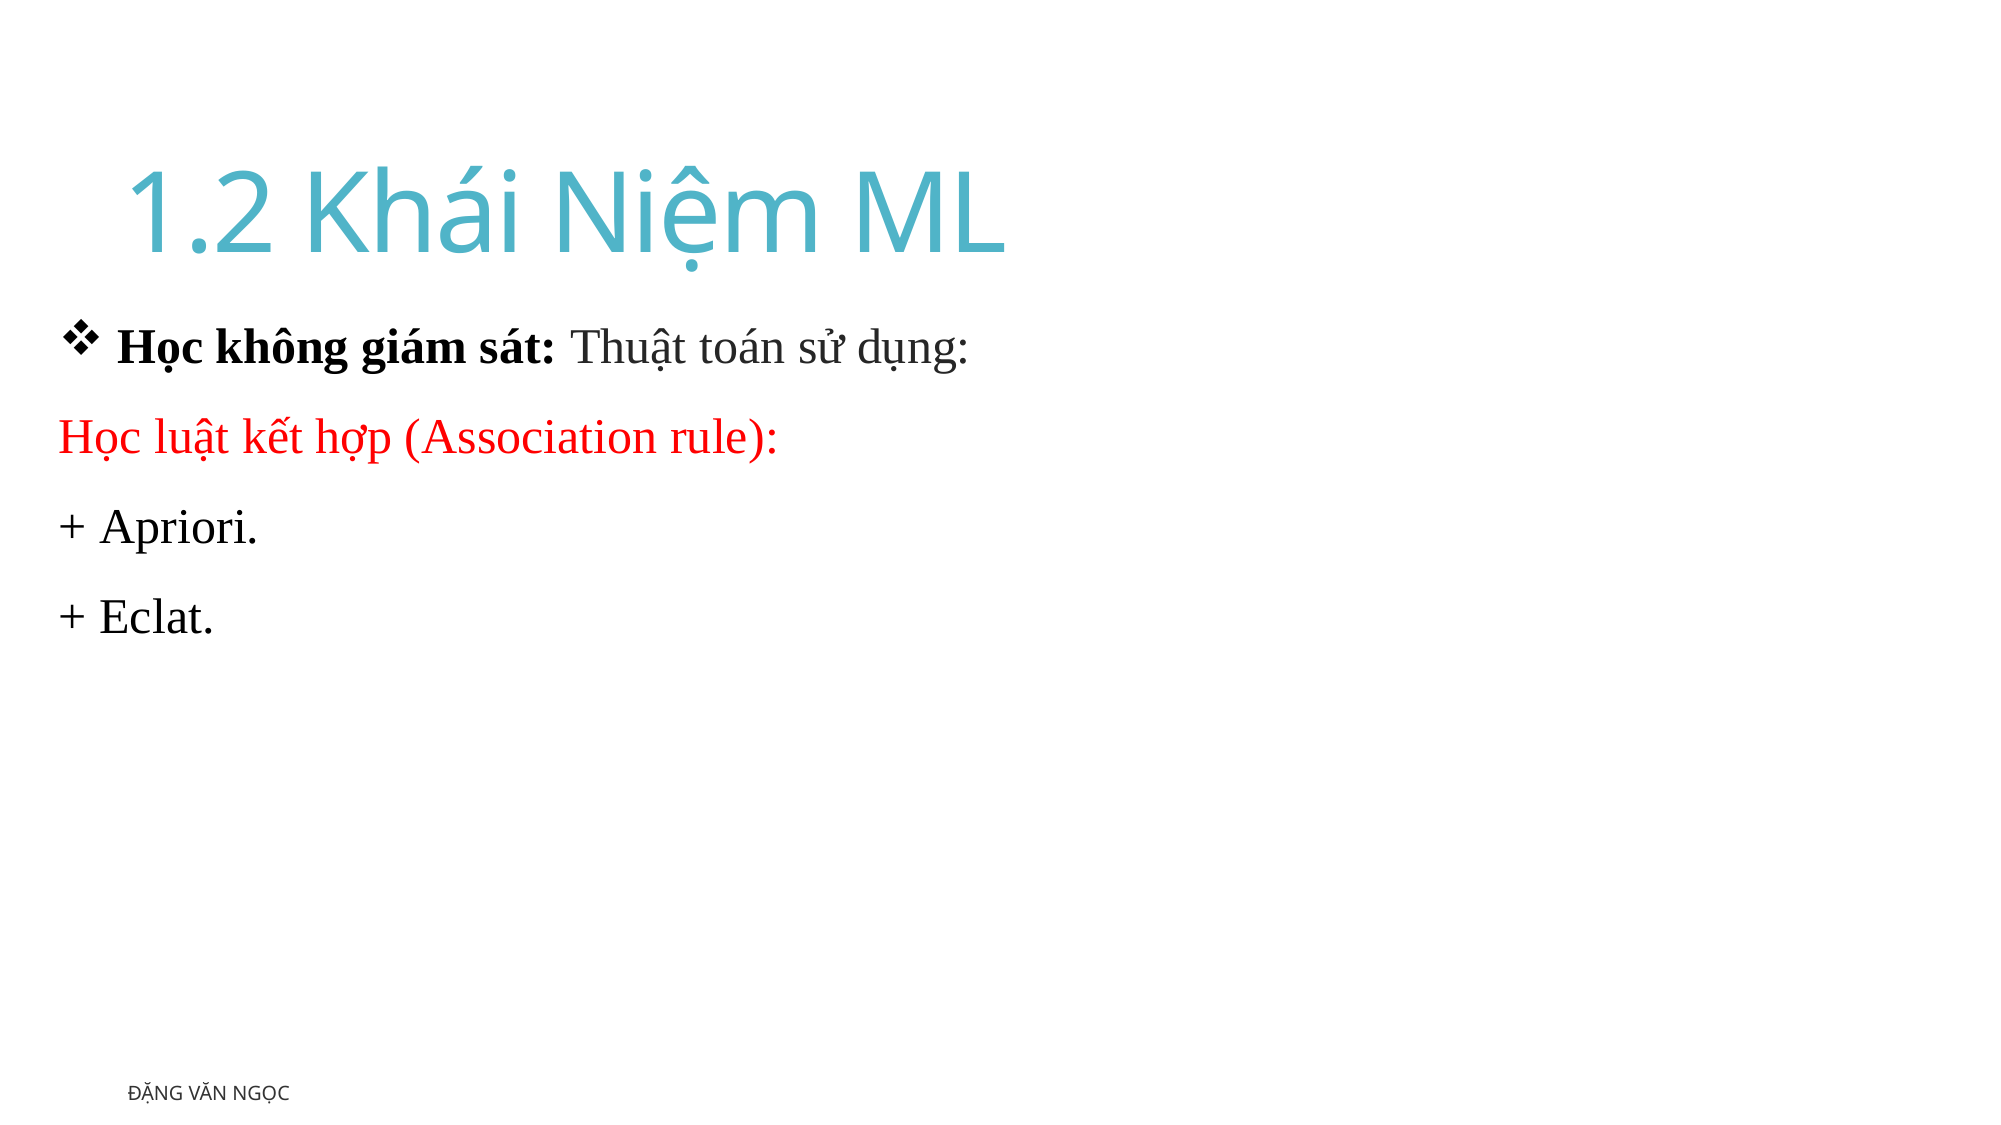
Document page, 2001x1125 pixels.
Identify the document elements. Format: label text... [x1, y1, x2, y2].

title 1.2 Khái Niệm ML [107, 81, 1875, 275]
list Học không giám sát: Thuật toán sử dụng: Học luật kết hợp (Association rule): + Apriori. + Eclat. [43, 275, 2000, 1125]
footer Đặng Văn Ngọc [112, 1075, 938, 1113]
